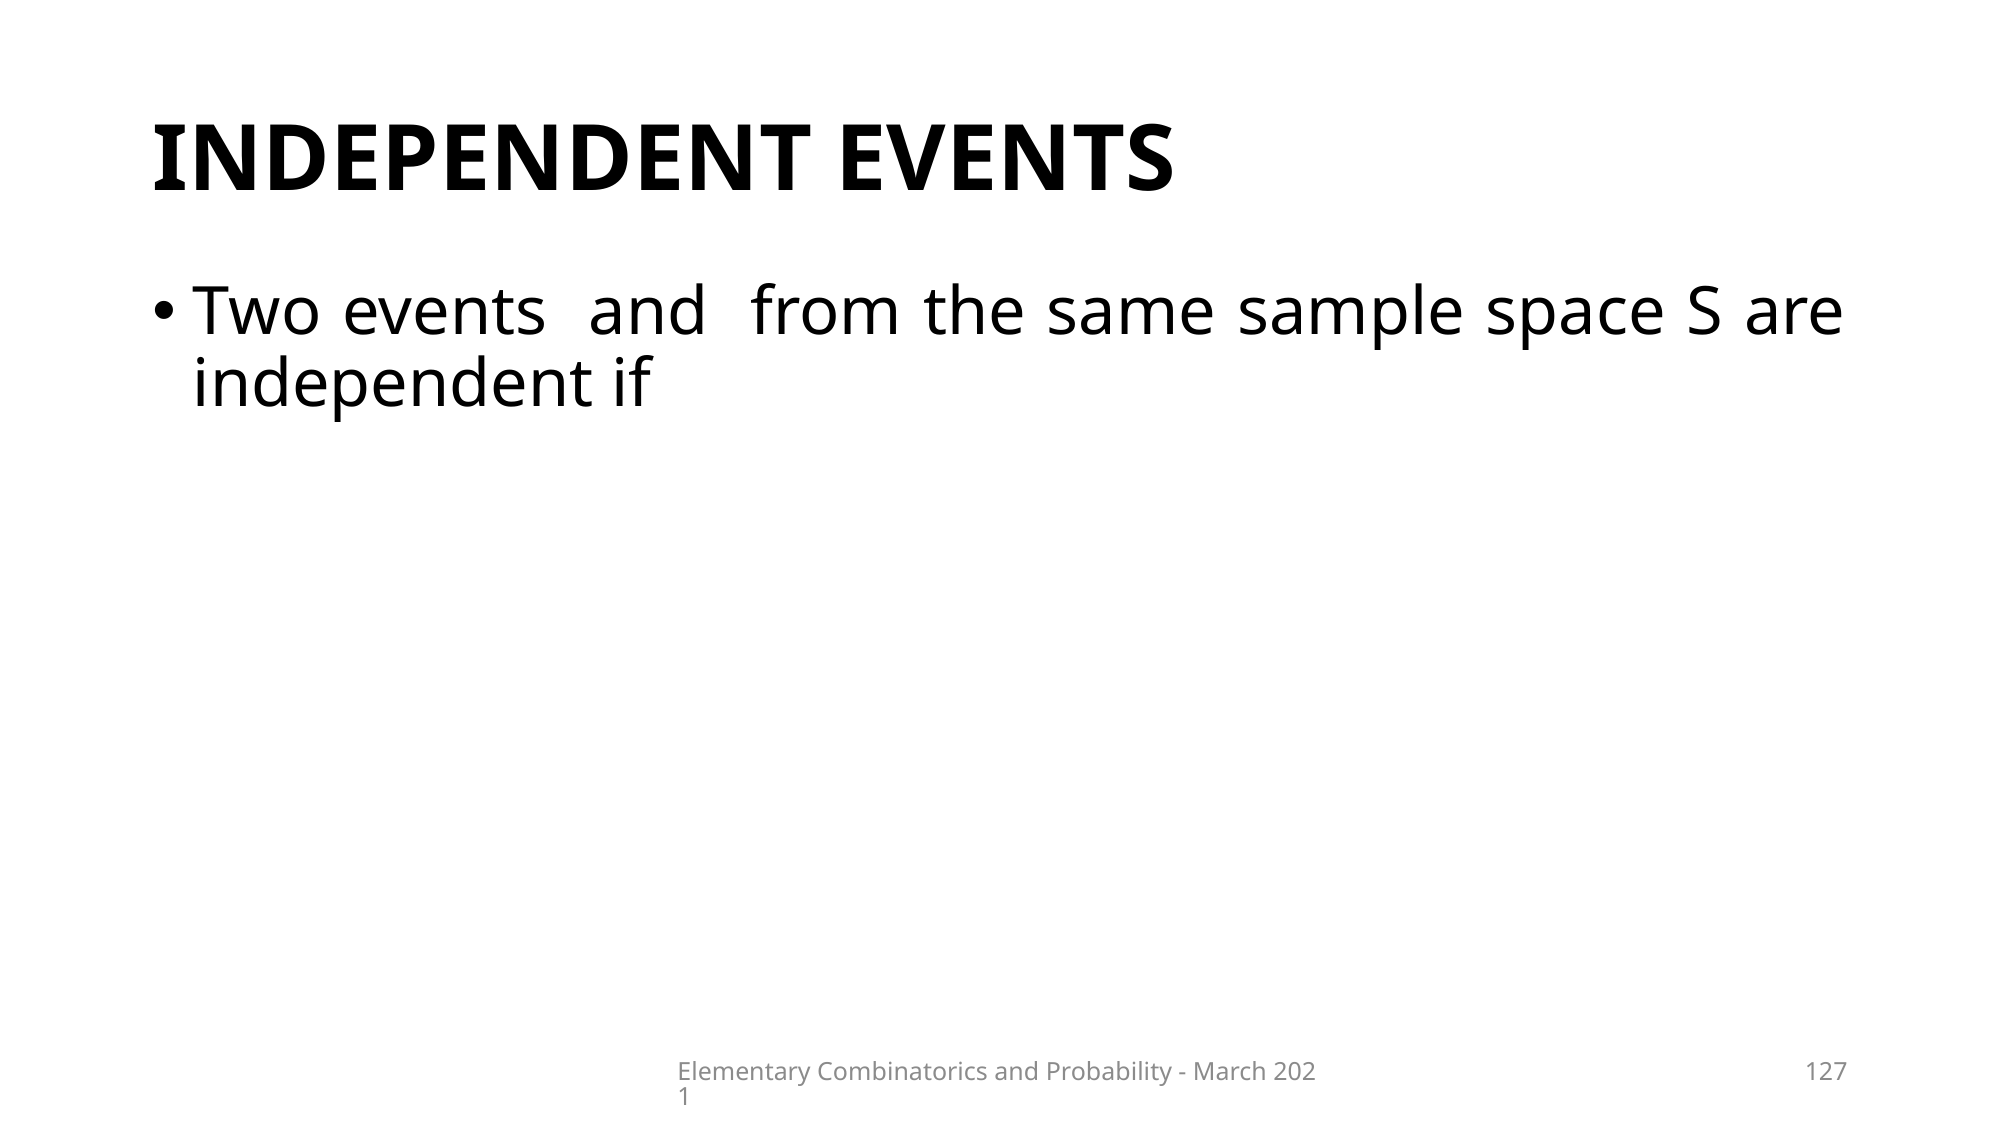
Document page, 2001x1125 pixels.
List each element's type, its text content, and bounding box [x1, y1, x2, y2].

title Independent events [137, 52, 1863, 270]
footer Elementary Combinatorics and Probability - March 2021 [662, 1042, 1338, 1103]
slide_number 127 [1412, 1042, 1863, 1103]
